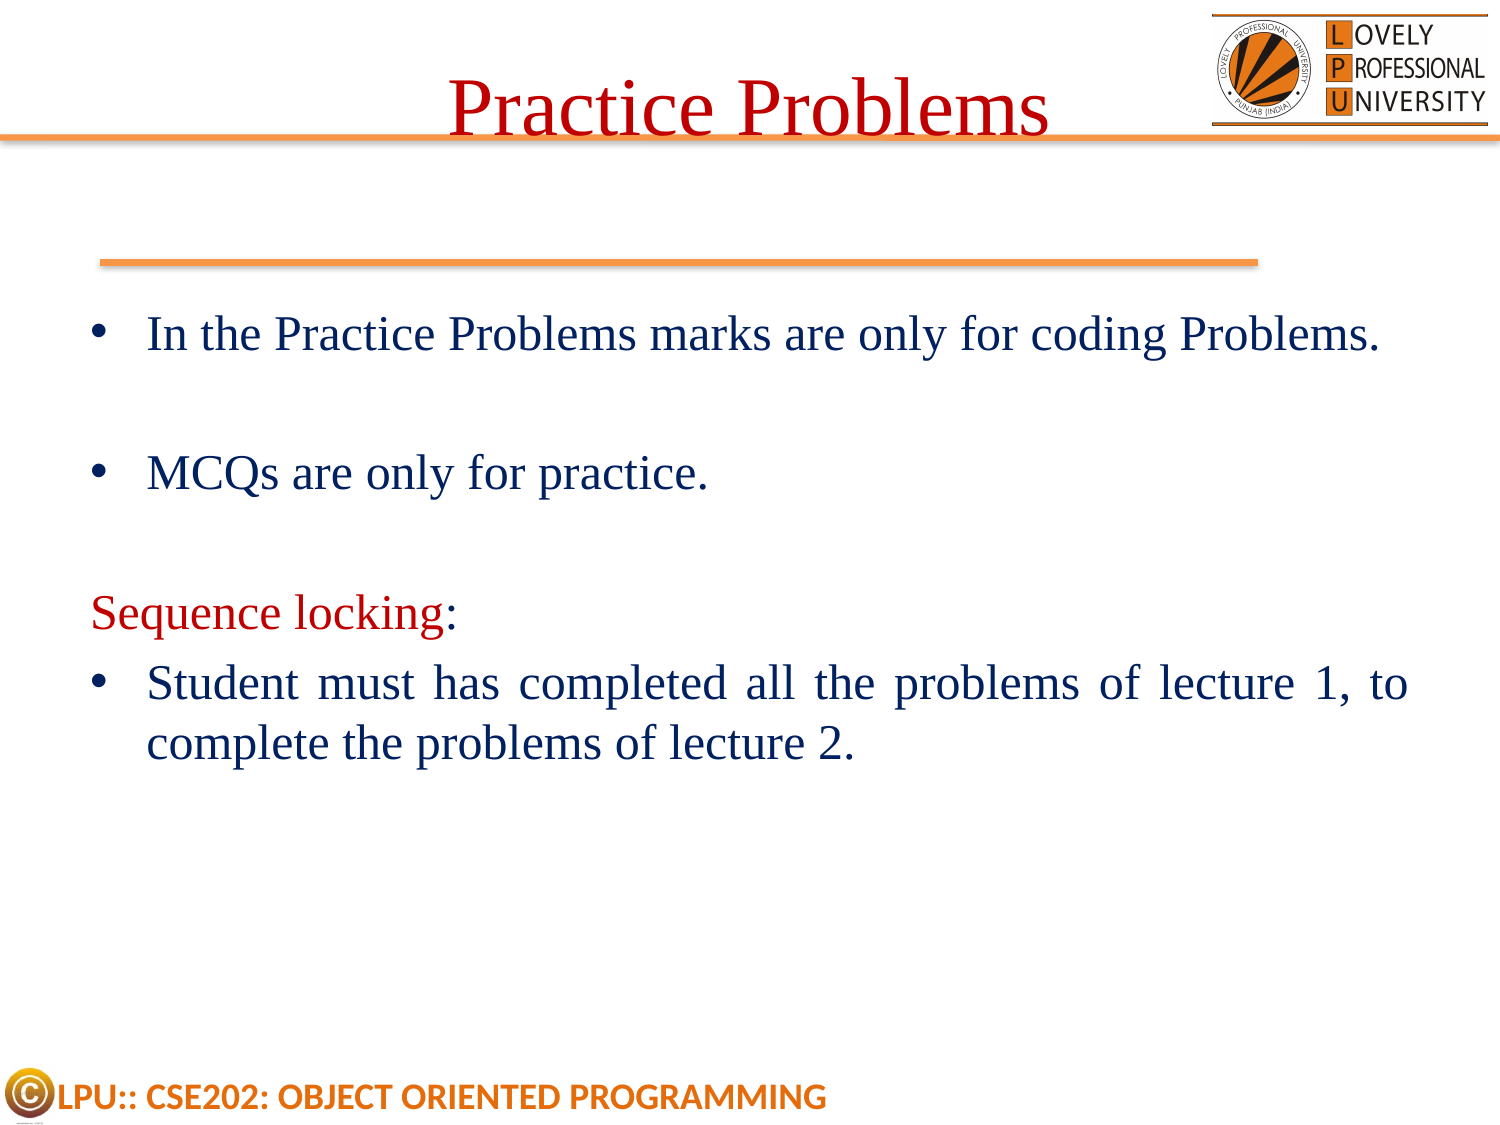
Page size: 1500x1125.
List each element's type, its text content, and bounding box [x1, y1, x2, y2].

title Practice Problems [75, 45, 1425, 233]
picture [0, 1063, 59, 1125]
list In the Practice Problems marks are only for coding Problems. MCQs are only for practice. Sequence locking: Student must has completed all the problems of lecture 1, to complete the problems of lecture 2. [75, 292, 1425, 1100]
picture [1212, 14, 1488, 126]
